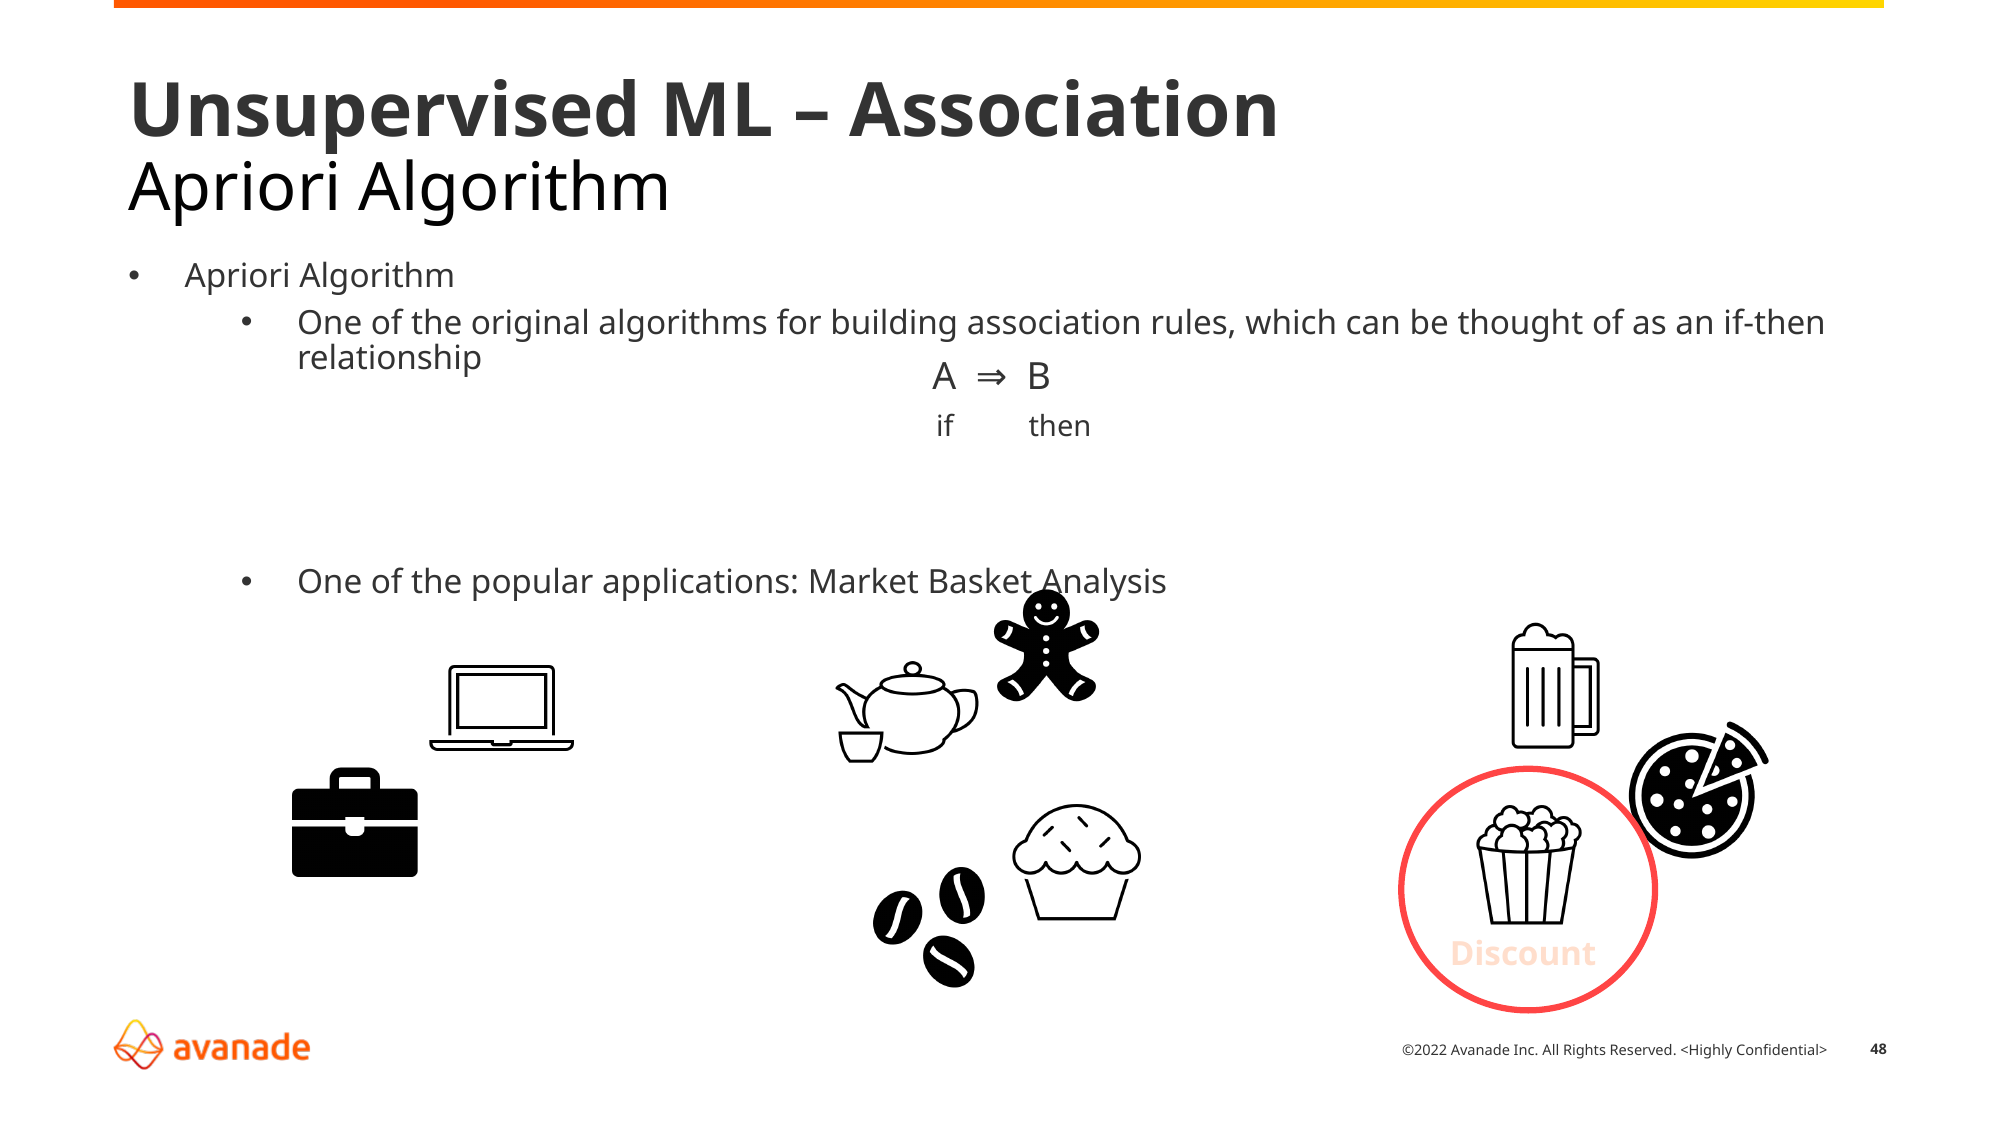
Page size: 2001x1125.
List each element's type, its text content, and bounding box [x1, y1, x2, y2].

picture [854, 788, 1152, 1002]
picture [93, 999, 339, 1090]
picture [832, 569, 1123, 786]
title Unsupervised ML – Association Apriori Algorithm [113, 64, 1883, 228]
text_box if then [921, 399, 1107, 450]
picture [276, 631, 577, 901]
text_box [1401, 768, 1656, 1011]
list Apriori Algorithm One of the original algorithms for building association rules, which can be thought of as an if-then relationship One of the popular applications: Market Basket Analysis [113, 251, 1883, 421]
picture [1480, 610, 1774, 866]
text_box A ⇒ B [917, 344, 1092, 449]
